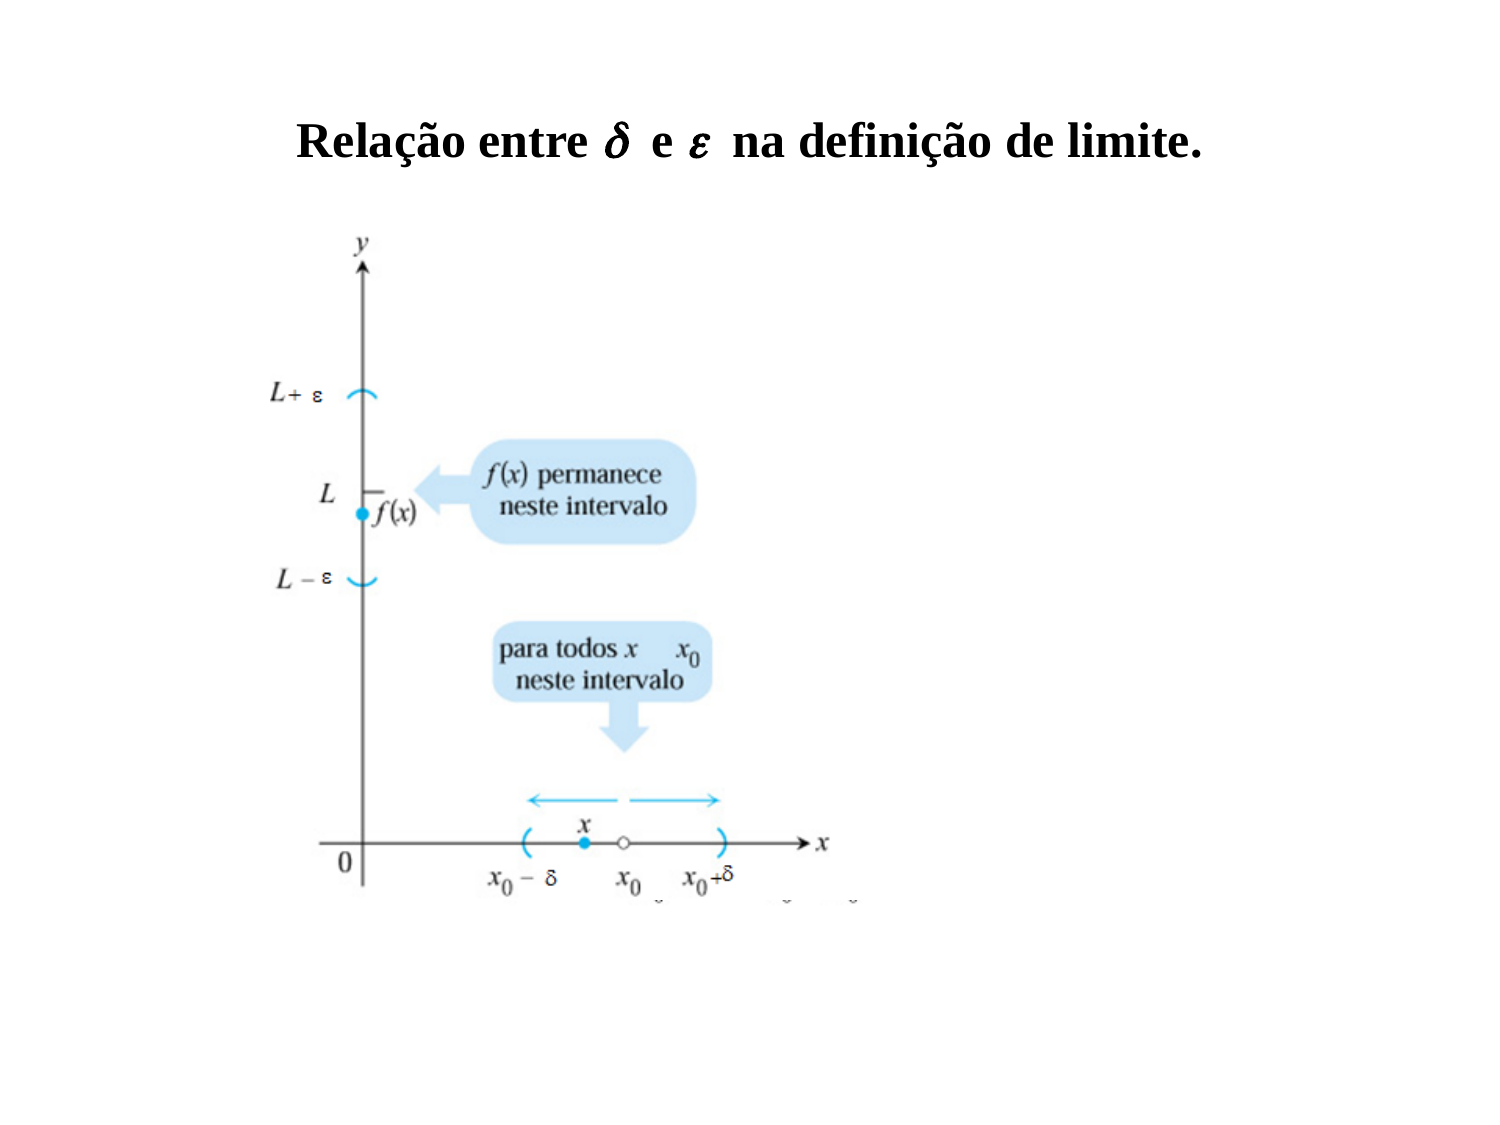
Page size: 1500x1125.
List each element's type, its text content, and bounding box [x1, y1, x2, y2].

text_box Relação entre  e  na definição de limite. [112, 99, 1388, 288]
picture [270, 224, 1230, 907]
